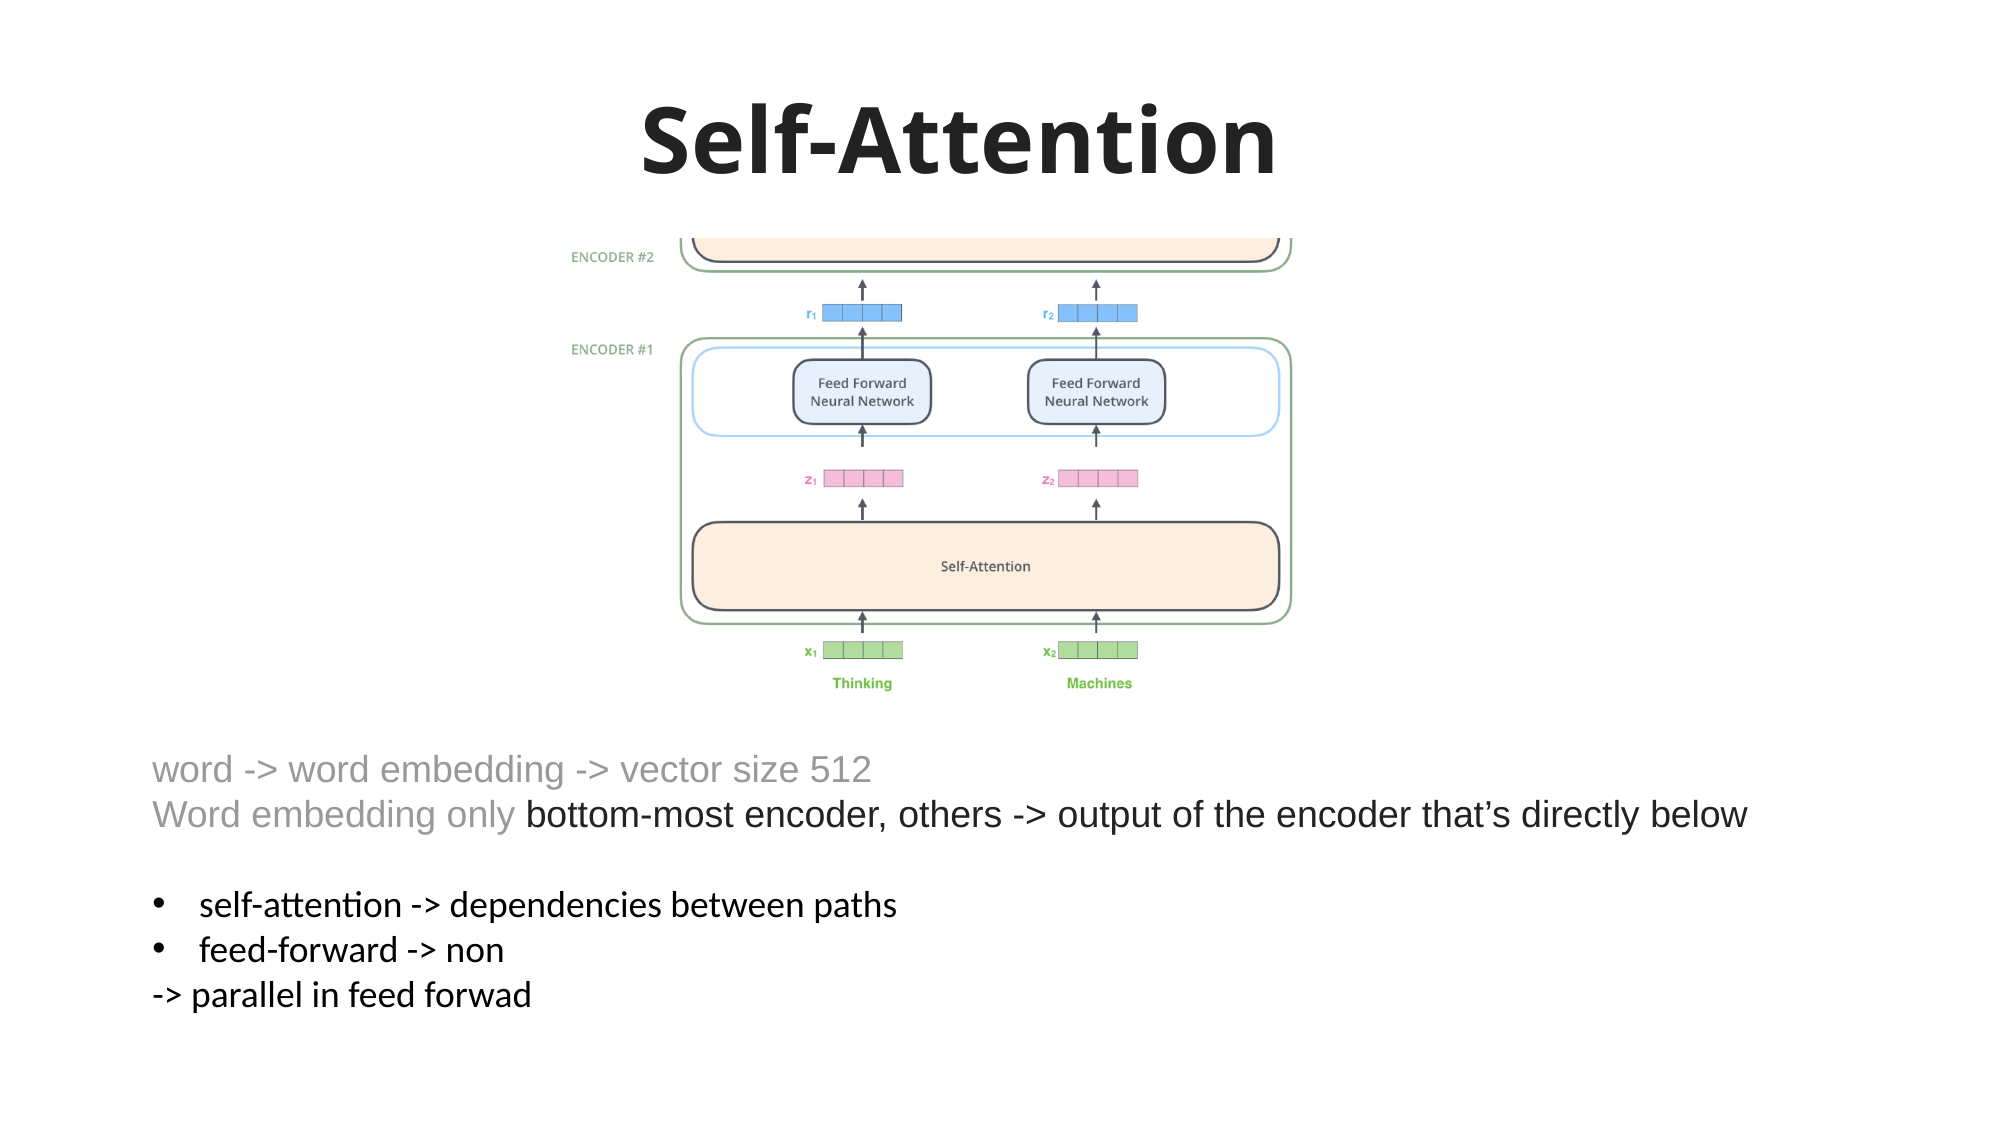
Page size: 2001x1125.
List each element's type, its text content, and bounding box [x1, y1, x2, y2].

title Self-Attention [171, 21, 1751, 266]
picture [549, 231, 1326, 696]
text_box word -> word embedding -> vector size 512 Word embedding only bottom-most encoder, others -> output of the encoder that’s directly below self-attention -> dependencies between paths feed-forward -> non -> parallel in feed forwad [137, 737, 1863, 1023]
